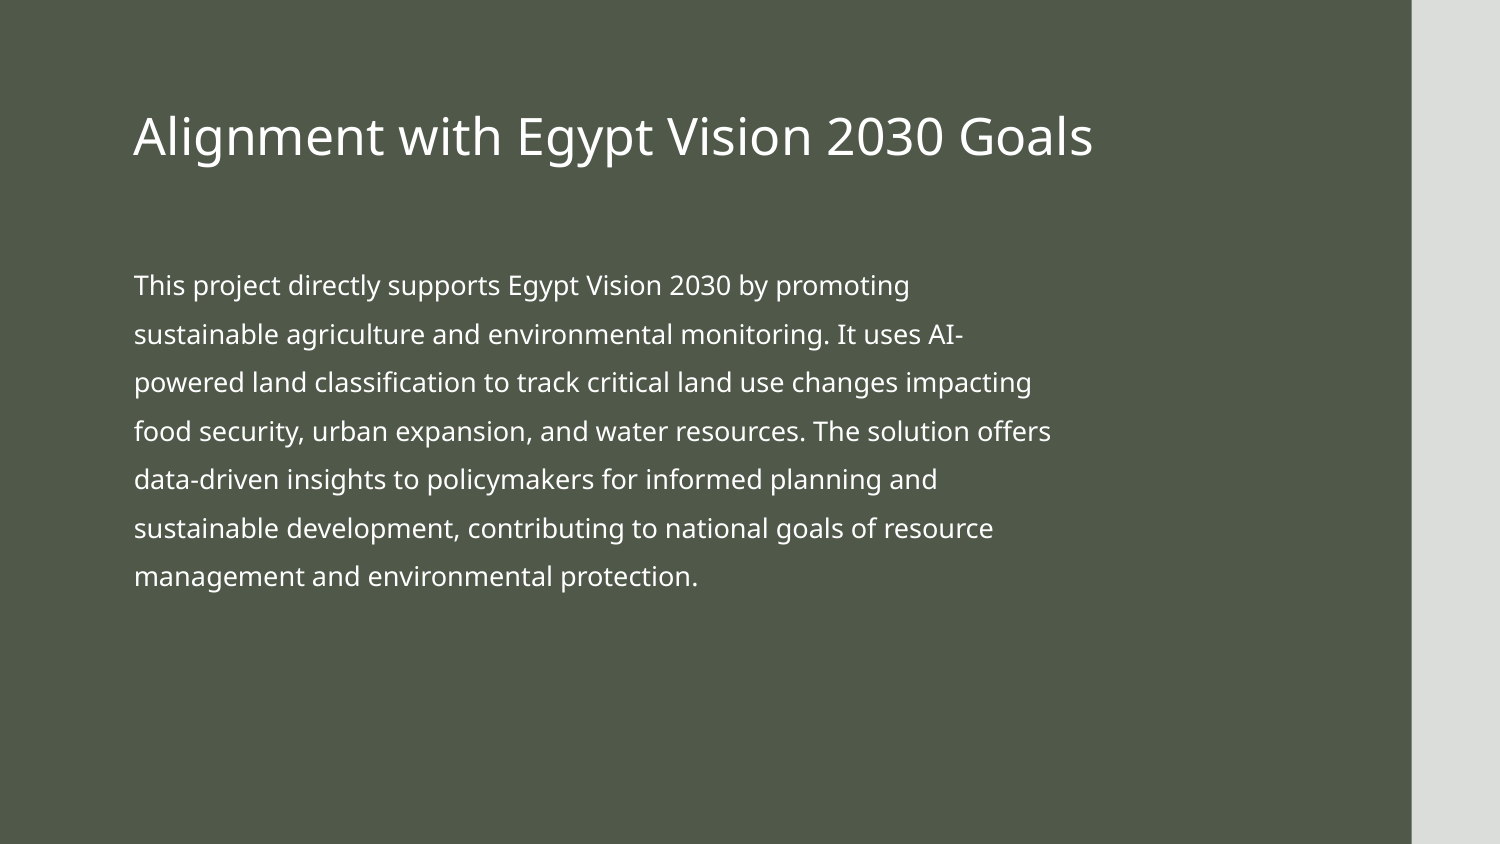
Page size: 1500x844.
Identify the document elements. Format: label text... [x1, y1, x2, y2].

subtitle This project directly supports Egypt Vision 2030 by promoting sustainable agriculture and environmental monitoring. It uses AI-powered land classification to track critical land use changes impacting food security, urban expansion, and water resources. The solution offers data-driven insights to policymakers for informed planning and sustainable development, contributing to national goals of resource management and environmental protection. [118, 237, 1077, 693]
title Alignment with Egypt Vision 2030 Goals [118, 89, 1383, 183]
